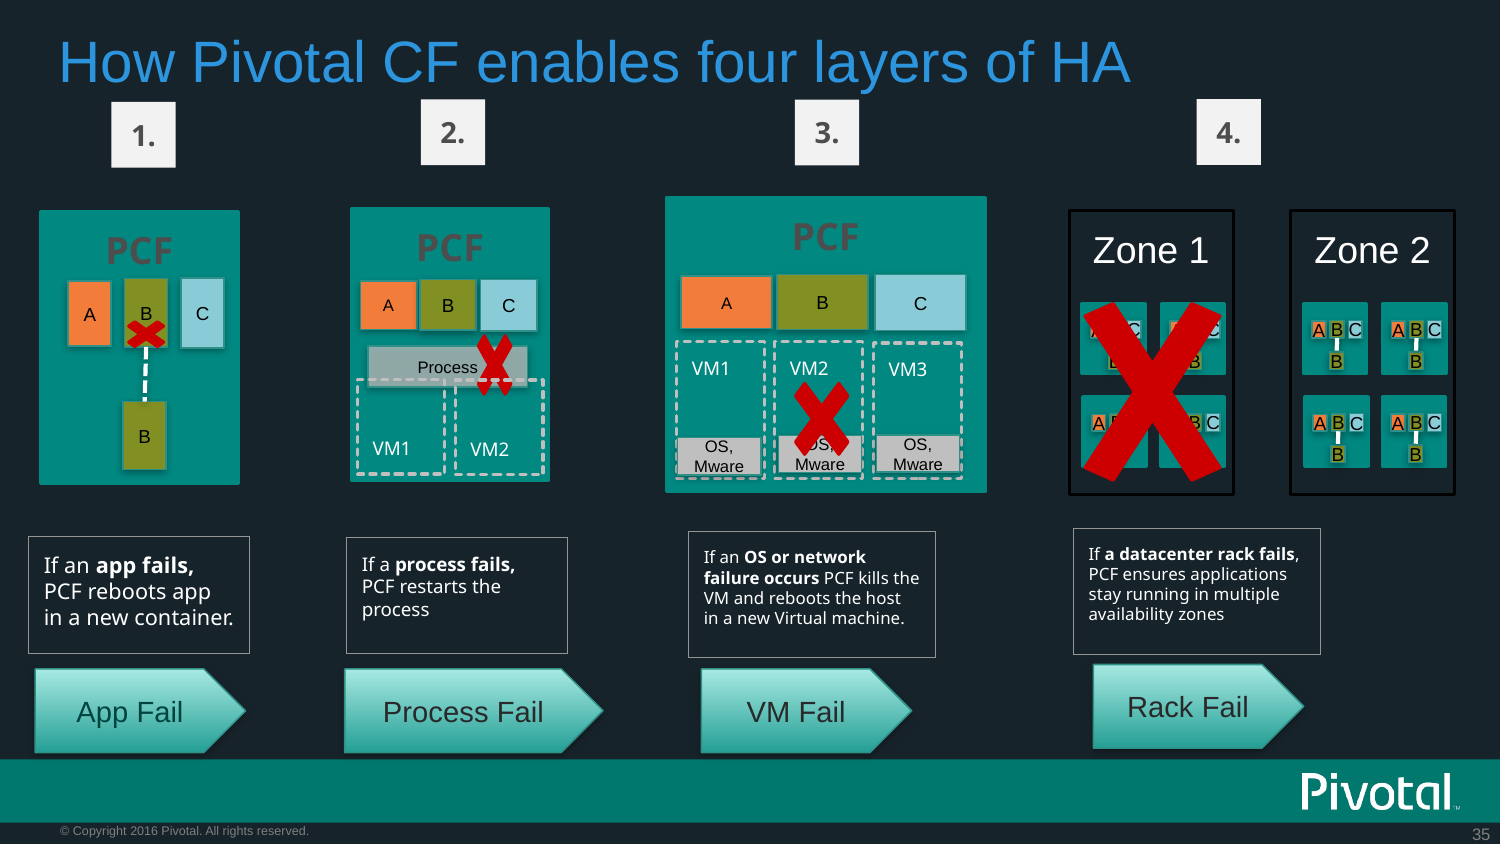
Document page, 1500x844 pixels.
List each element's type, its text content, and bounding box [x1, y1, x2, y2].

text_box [665, 99, 986, 753]
text_box Process Fail [343, 668, 604, 754]
text_box If an app fails, PCF reboots app in a new container. [28, 536, 250, 654]
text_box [350, 208, 549, 481]
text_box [1068, 98, 1455, 749]
text_box If a process fails, PCF restarts the process [346, 537, 568, 654]
text_box 1. [111, 101, 176, 168]
text_box App Fail [34, 668, 247, 754]
title How Pivotal CF enables four layers of HA [43, 9, 1301, 85]
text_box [40, 211, 239, 484]
text_box 2. [420, 99, 486, 166]
picture [1302, 773, 1460, 810]
